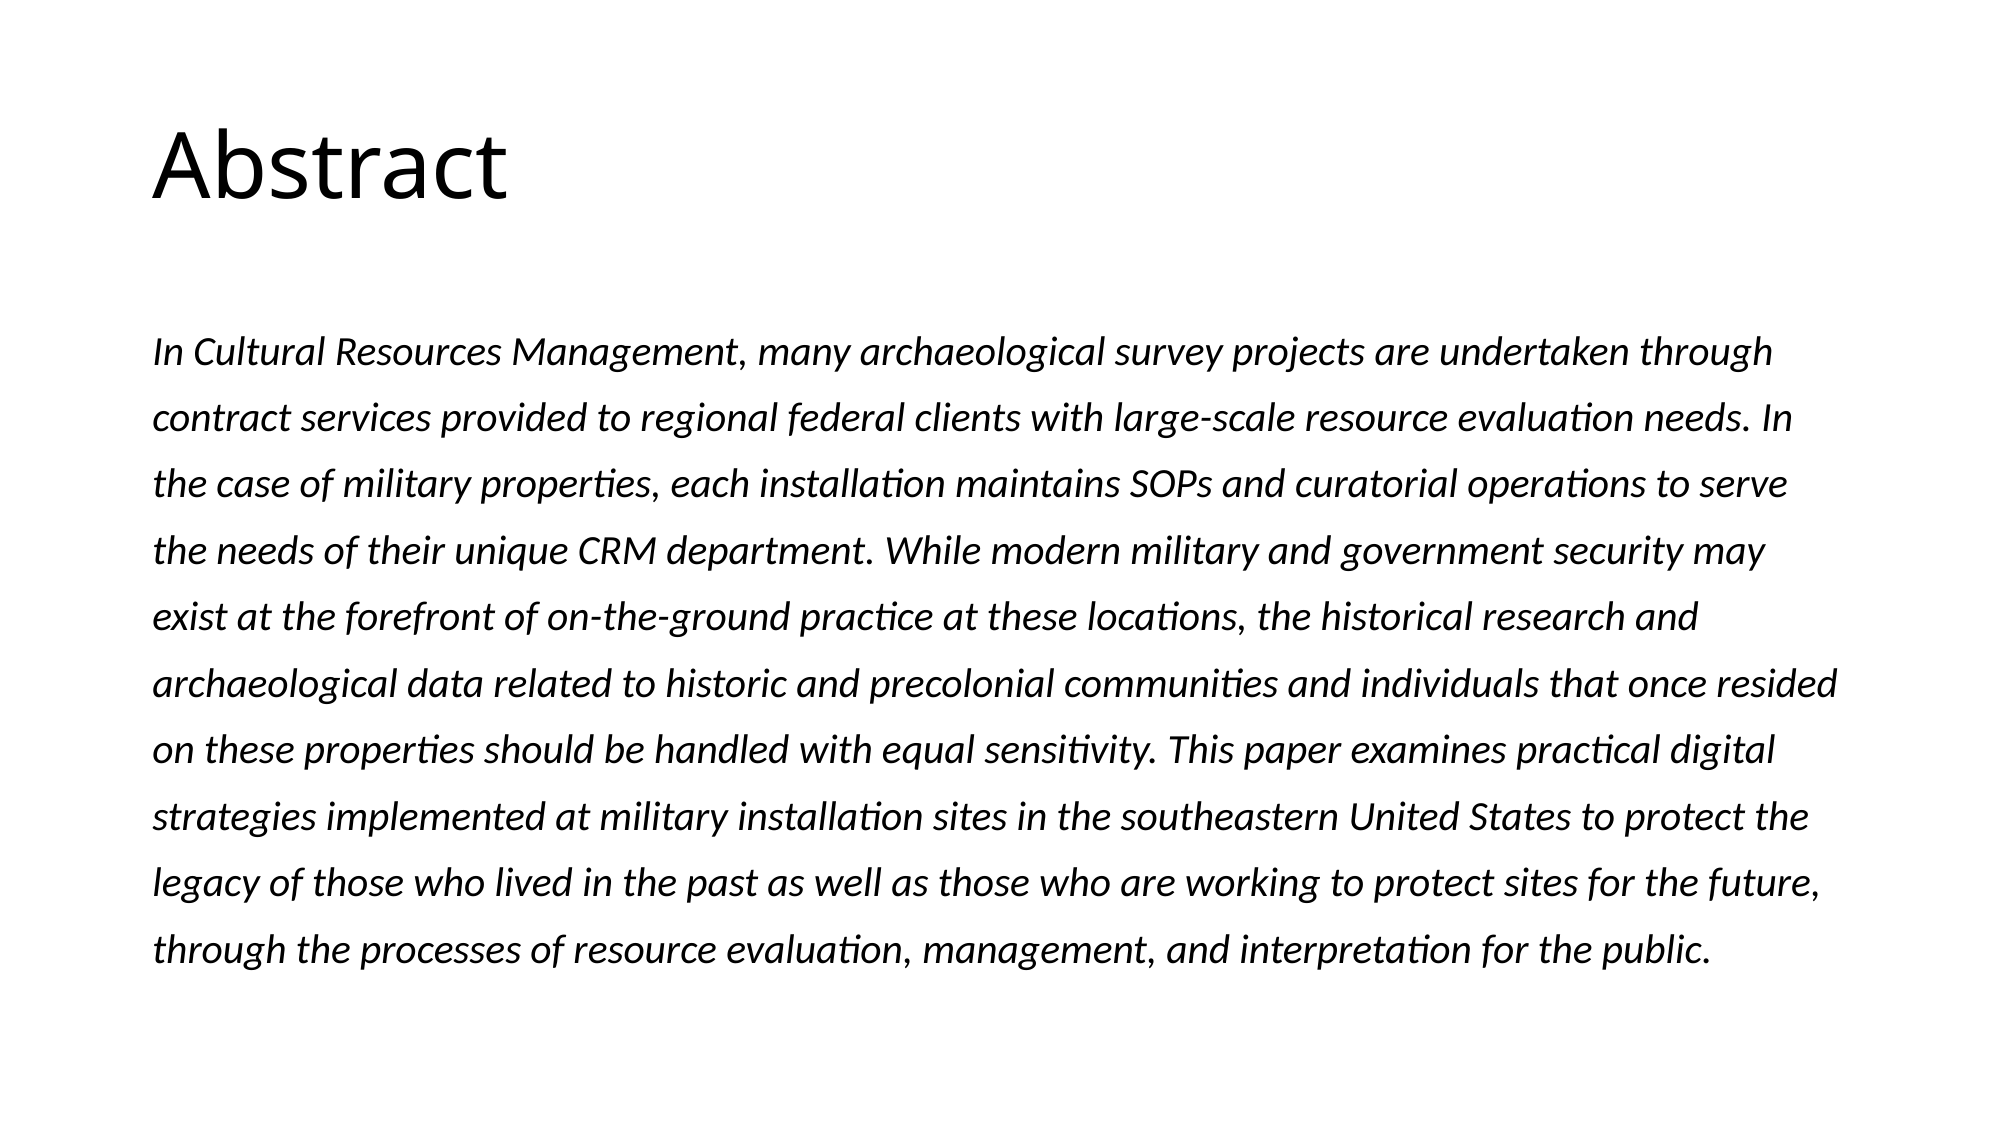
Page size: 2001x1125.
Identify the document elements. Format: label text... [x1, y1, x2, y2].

list In Cultural Resources Management, many archaeological survey projects are undertaken through contract services provided to regional federal clients with large-scale resource evaluation needs. In the case of military properties, each installation maintains SOPs and curatorial operations to serve the needs of their unique CRM department. While modern military and government security may exist at the forefront of on-the-ground practice at these locations, the historical research and archaeological data related to historic and precolonial communities and individuals that once resided on these properties should be handled with equal sensitivity. This paper examines practical digital strategies implemented at military installation sites in the southeastern United States to protect the legacy of those who lived in the past as well as those who are working to protect sites for the future, through the processes of resource evaluation, management, and interpretation for the public. [137, 299, 1863, 1014]
title Abstract [137, 59, 1863, 278]
